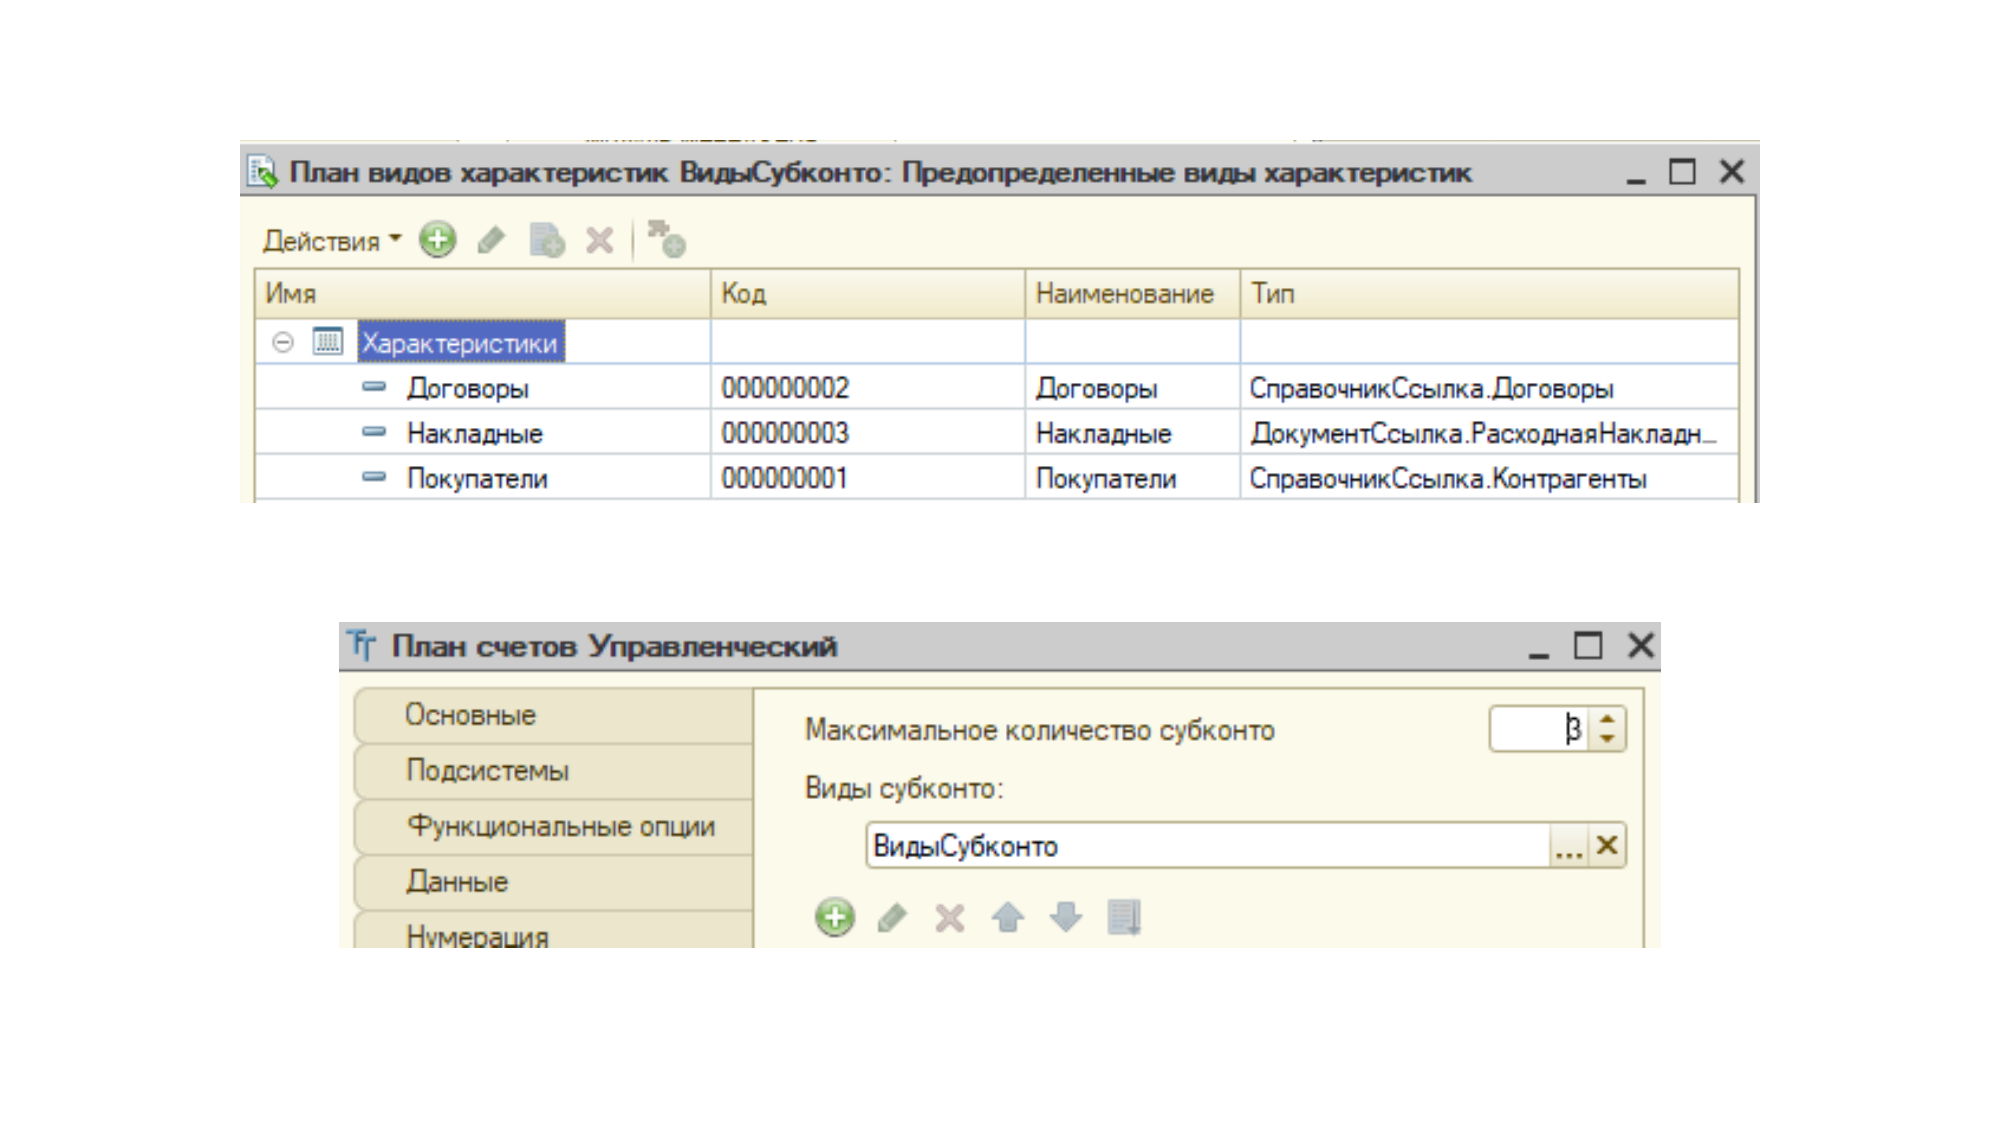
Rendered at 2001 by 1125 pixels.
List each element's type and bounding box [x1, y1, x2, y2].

picture [240, 140, 1760, 503]
picture [339, 622, 1661, 948]
